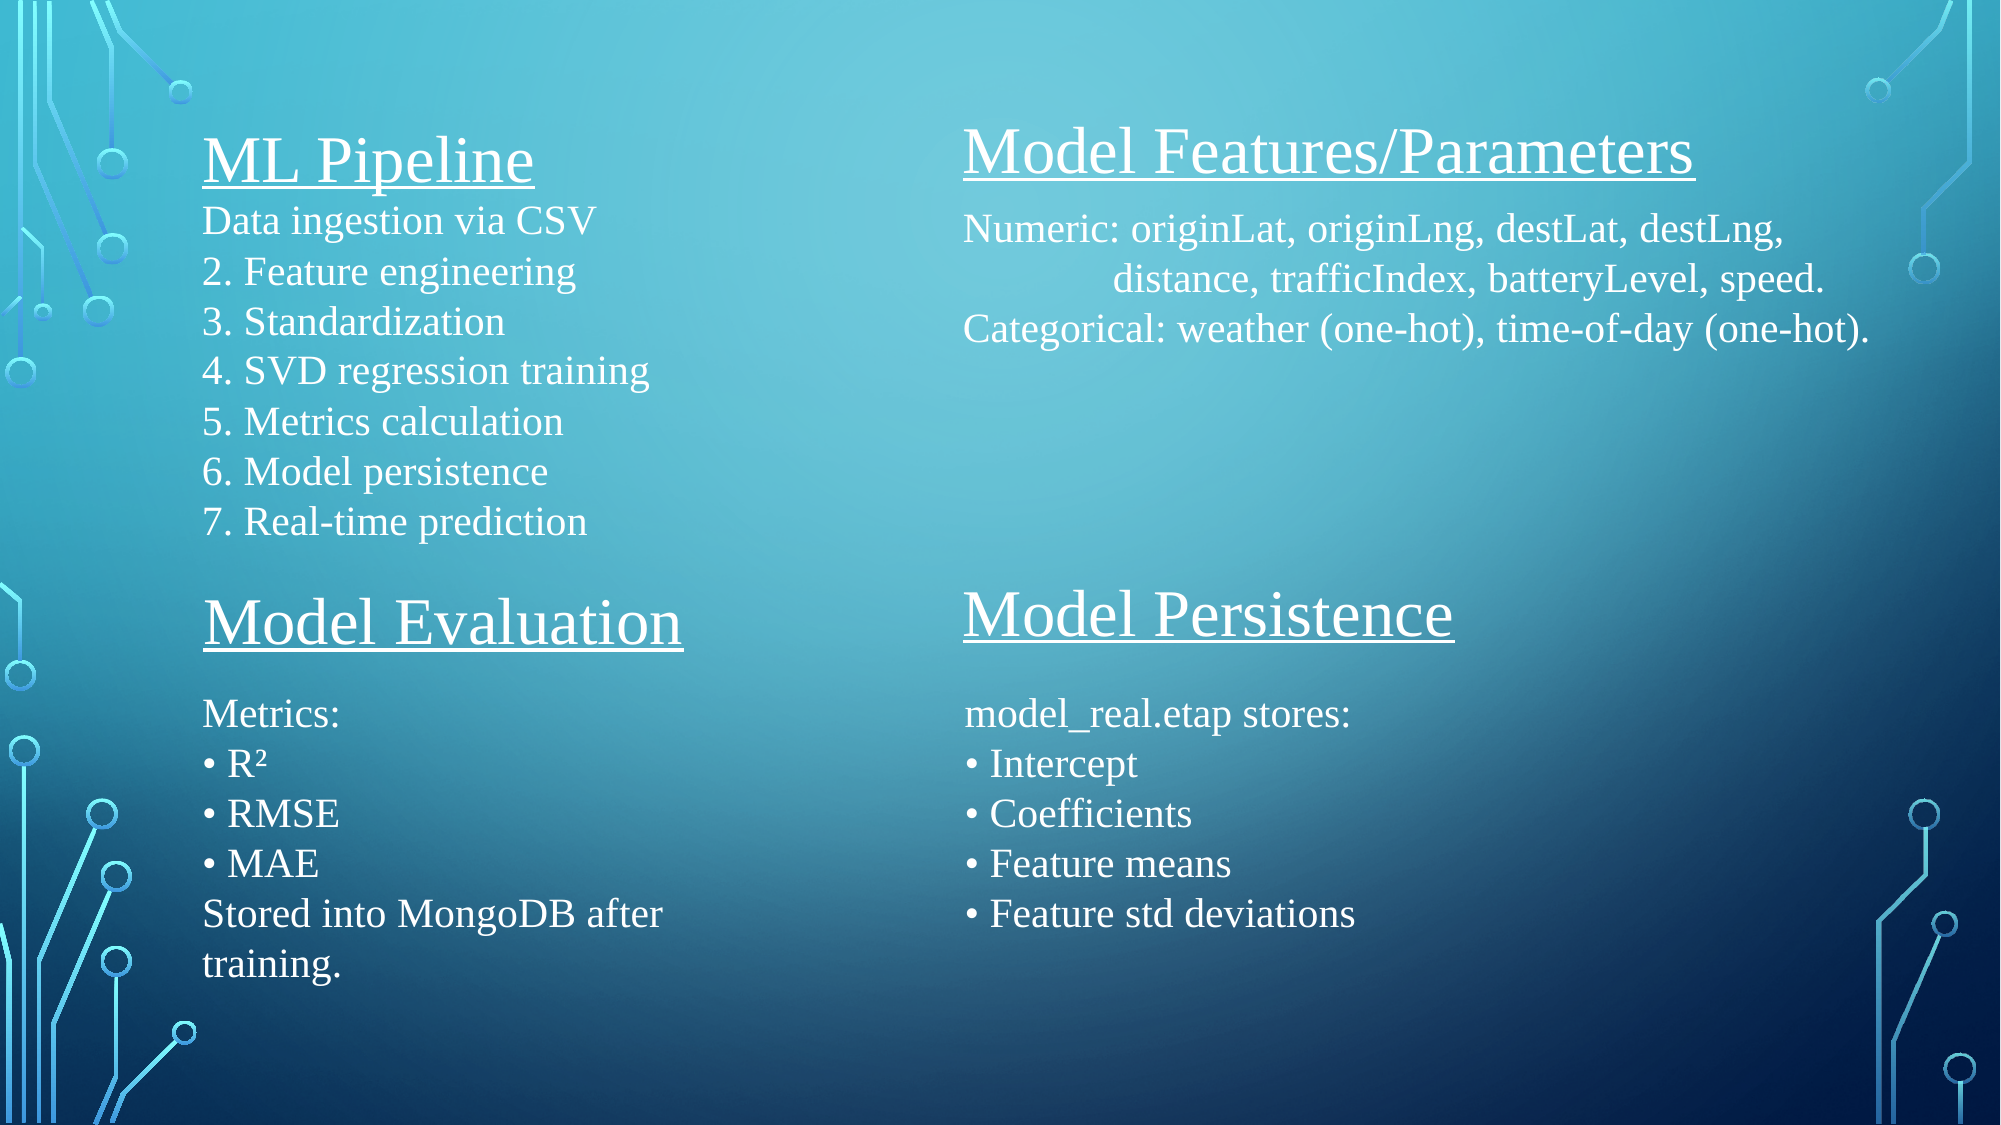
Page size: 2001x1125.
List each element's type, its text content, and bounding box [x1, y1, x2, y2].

text_box Metrics: • R² • RMSE • MAE Stored into MongoDB after training. [187, 678, 713, 1044]
list ML Pipeline [187, 91, 877, 185]
text_box Model Evaluation [188, 570, 858, 666]
text_box Numeric: originLat, originLng, destLat, destLng, distance, trafficIndex, batteryLevel, speed. Categorical: weather (one-hot), time-of-day (one-hot). [948, 193, 1889, 408]
text_box Data ingestion via CSV 2. Feature engineering 3. Standardization 4. SVD regression training 5. Metrics calculation 6. Model persistence 7. Real-time prediction [187, 185, 949, 601]
text_box model_real.etap stores: • Intercept • Coefficients • Feature means • Feature std deviations [949, 678, 1372, 994]
text_box Model Features/Parameters [948, 99, 1898, 195]
text_box Model Persistence [948, 561, 1656, 657]
